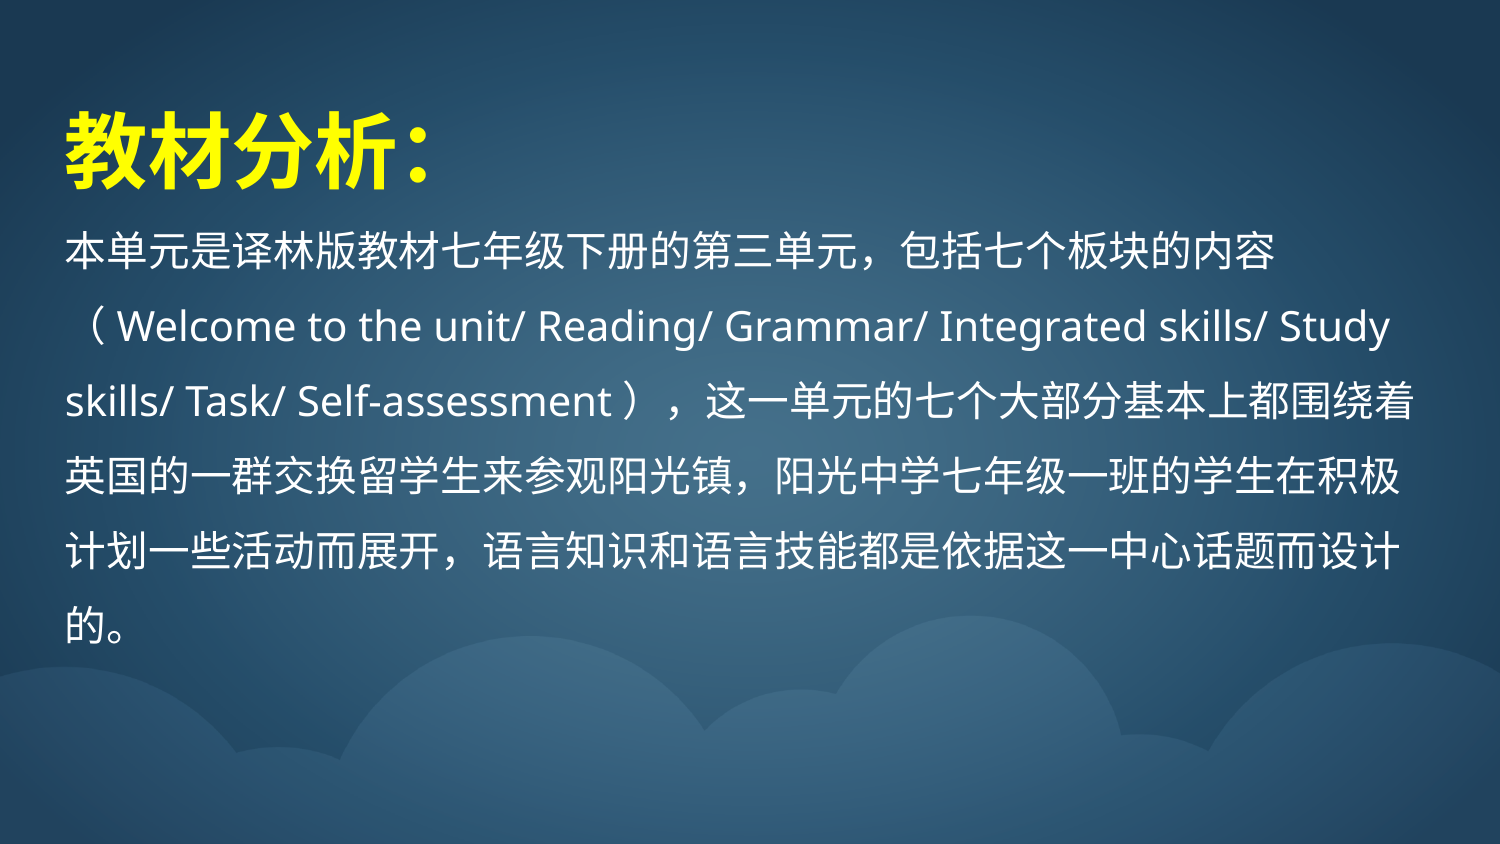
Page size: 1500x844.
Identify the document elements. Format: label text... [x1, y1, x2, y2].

picture [0, 0, 1500, 844]
text_box 教材分析： 本单元是译林版教材七年级下册的第三单元，包括七个板块的内容（Welcome to the unit/ Reading/ Grammar/ Integrated skills/ Study skills/ Task/ Self-assessment），这一单元的七个大部分基本上都围绕着英国的一群交换留学生来参观阳光镇，阳光中学七年级一班的学生在积极计划一些活动而展开，语言知识和语言技能都是依据这一中心话题而设计的。 [50, 42, 1450, 657]
